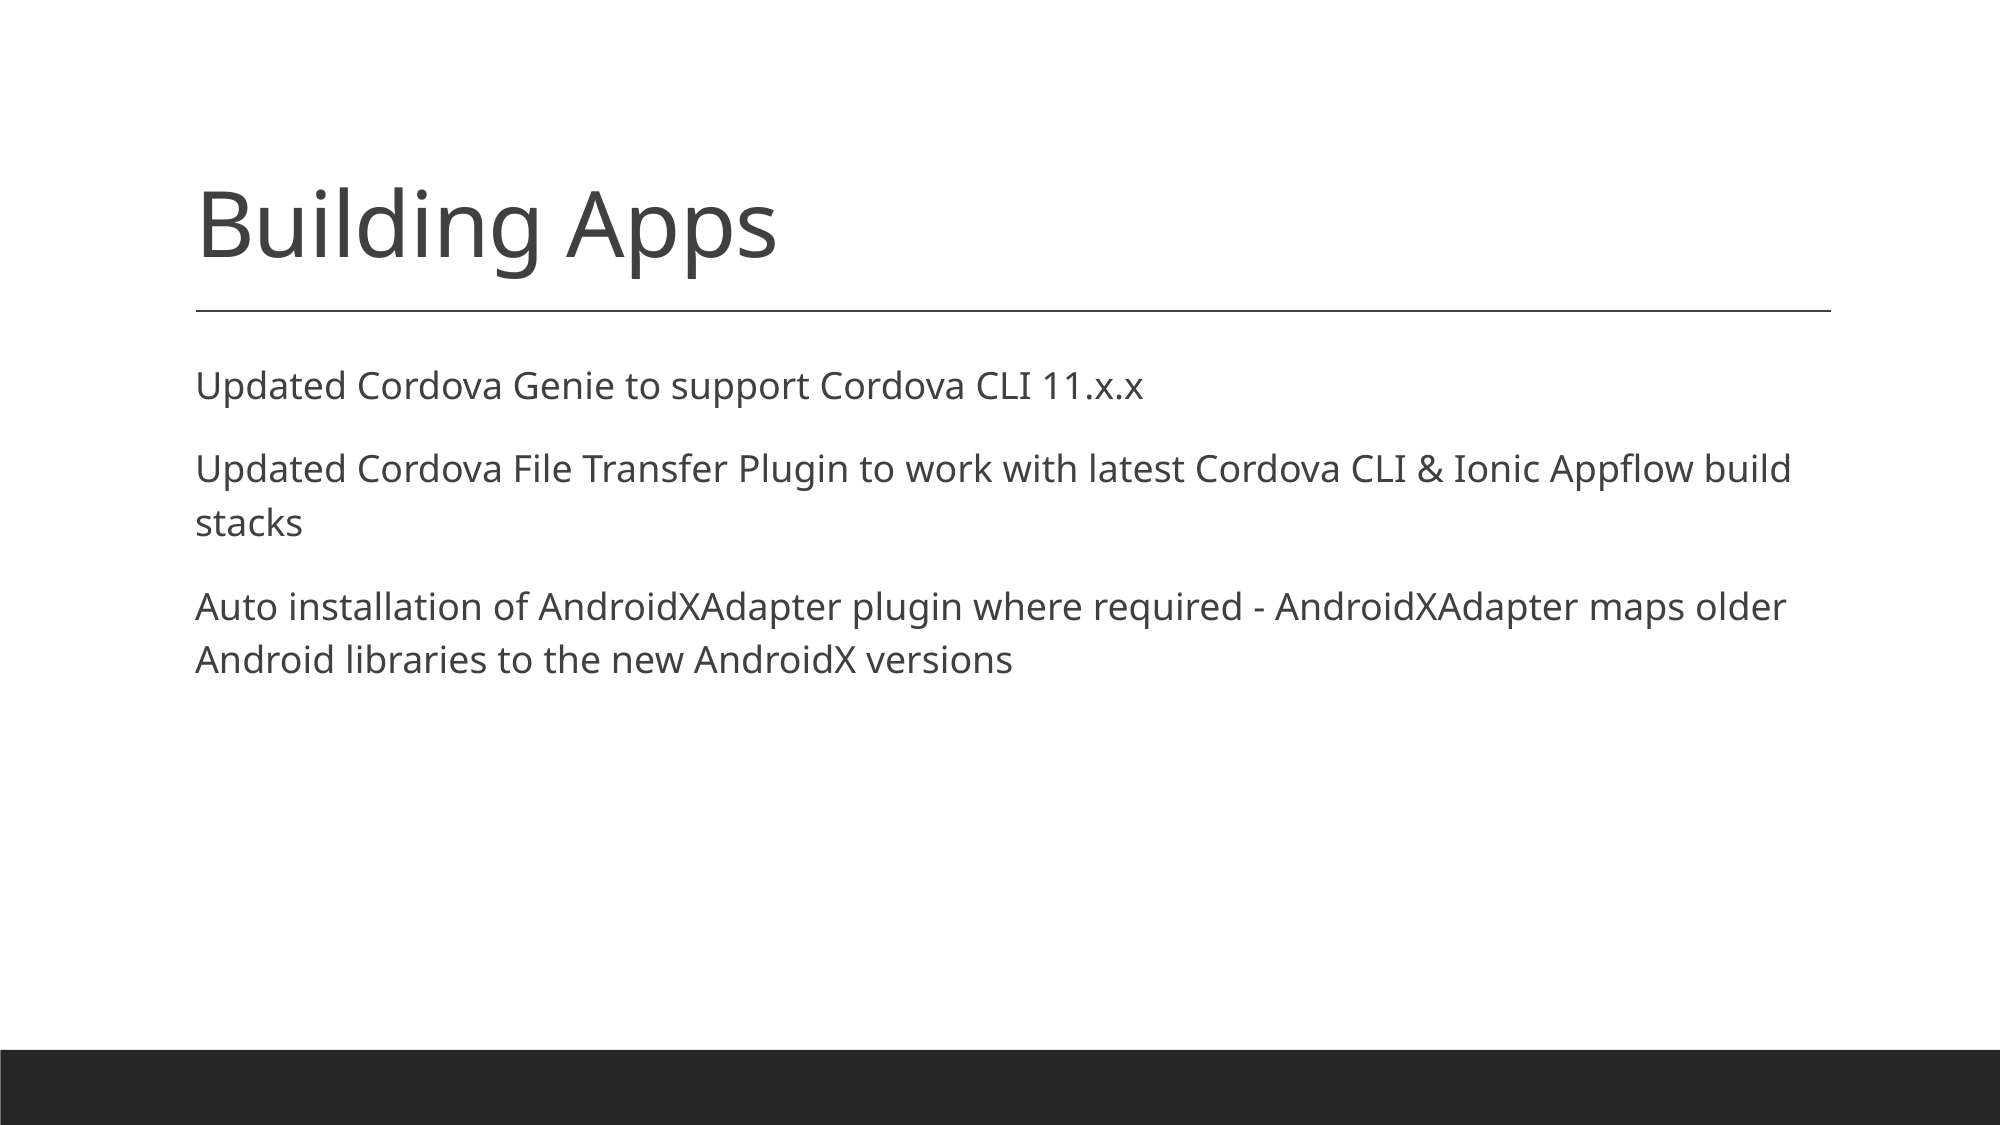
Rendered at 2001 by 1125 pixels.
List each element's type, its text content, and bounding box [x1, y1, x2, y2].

list Updated Cordova Genie to support Cordova CLI 11.x.x Updated Cordova File Transfer Plugin to work with latest Cordova CLI & Ionic Appflow build stacks Auto installation of AndroidXAdapter plugin where required - AndroidXAdapter maps older Android libraries to the new AndroidX versions [180, 345, 1830, 963]
title Building Apps [180, 47, 1830, 285]
